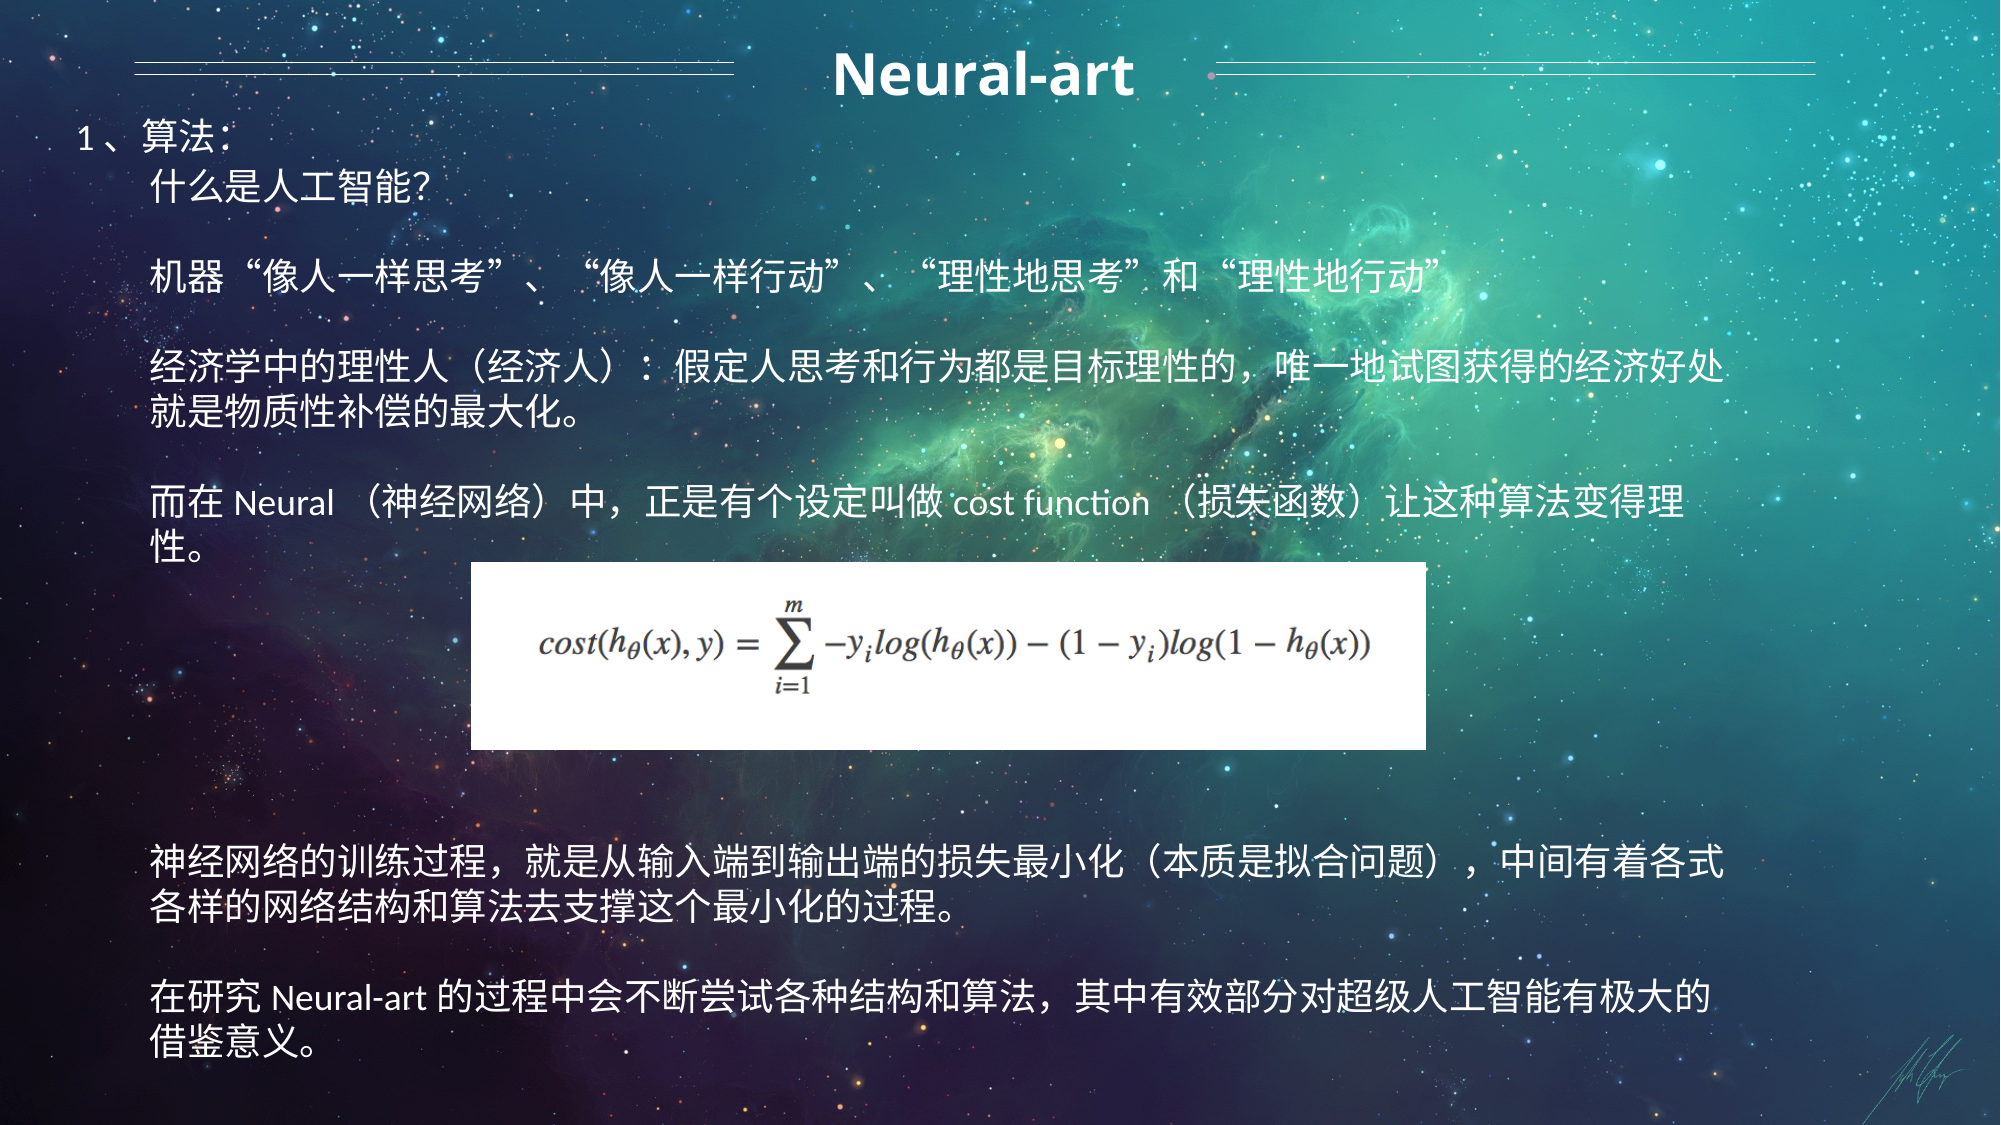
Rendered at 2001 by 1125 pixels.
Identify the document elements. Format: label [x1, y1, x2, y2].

picture [0, 0, 2000, 1125]
text_box [134, 29, 1816, 187]
